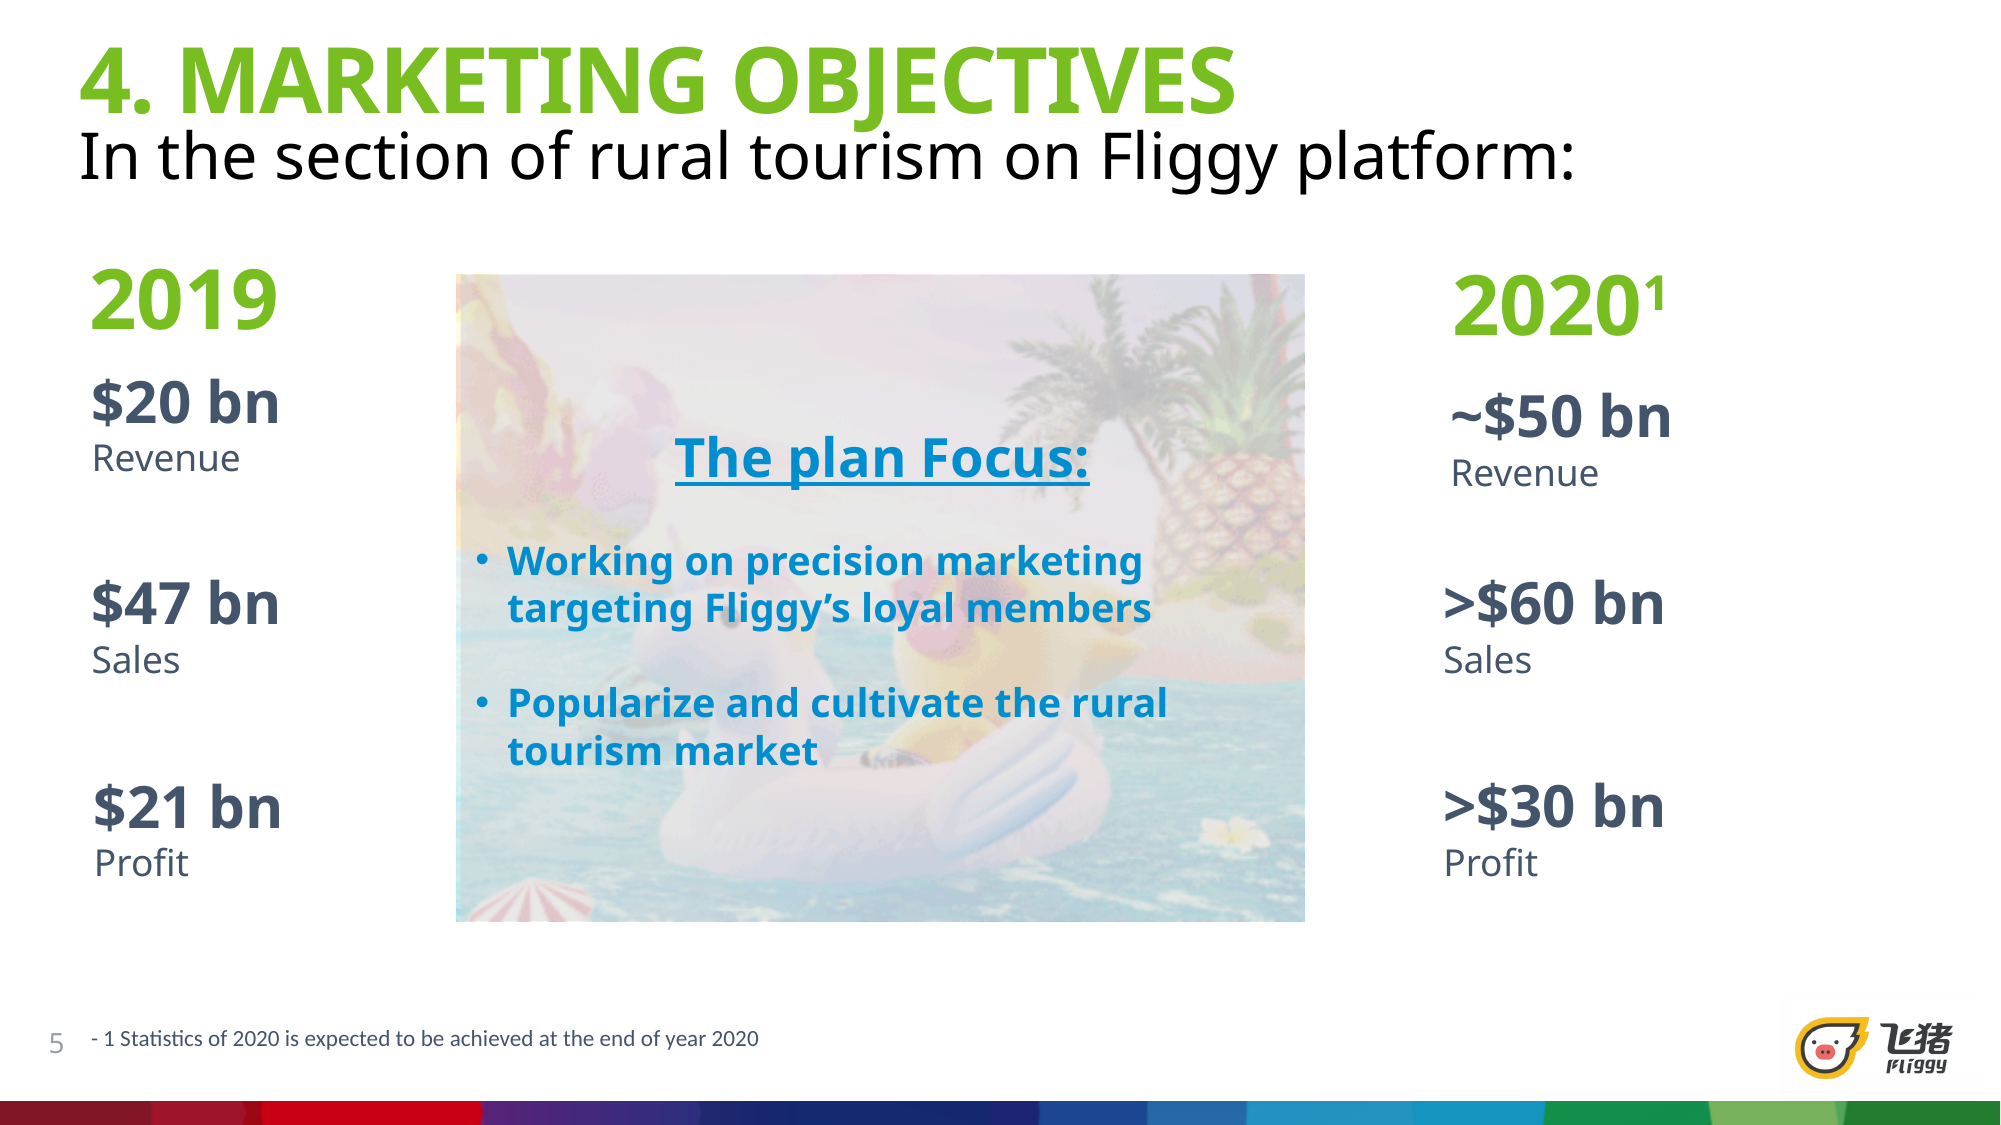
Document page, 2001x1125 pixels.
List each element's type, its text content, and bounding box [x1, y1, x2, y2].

picture [1795, 1016, 1954, 1080]
title In the section of rural tourism on Fliggy platform: [79, 123, 1985, 195]
text_box 4. MARKETING OBJECTIVES [79, 35, 1985, 107]
text_box $20 bn Revenue [76, 366, 451, 492]
text_box $47 bn Sales [76, 554, 451, 694]
text_box 20201 [1437, 232, 1980, 372]
text_box 2019 [74, 226, 708, 366]
text_box 5 [48, 1026, 102, 1101]
text_box >$60 bn Sales [1428, 554, 1892, 694]
text_box >$30 bn Profit [1428, 751, 1909, 902]
text_box $21 bn Profit [79, 757, 451, 897]
text_box [1790, 999, 1986, 1073]
text_box ~$50 bn Revenue [1435, 367, 1820, 507]
picture [456, 274, 1305, 922]
picture [0, 1101, 2001, 1125]
text_box - 1 Statistics of 2020 is expected to be achieved at the end of year 2020 [90, 1023, 1790, 1059]
